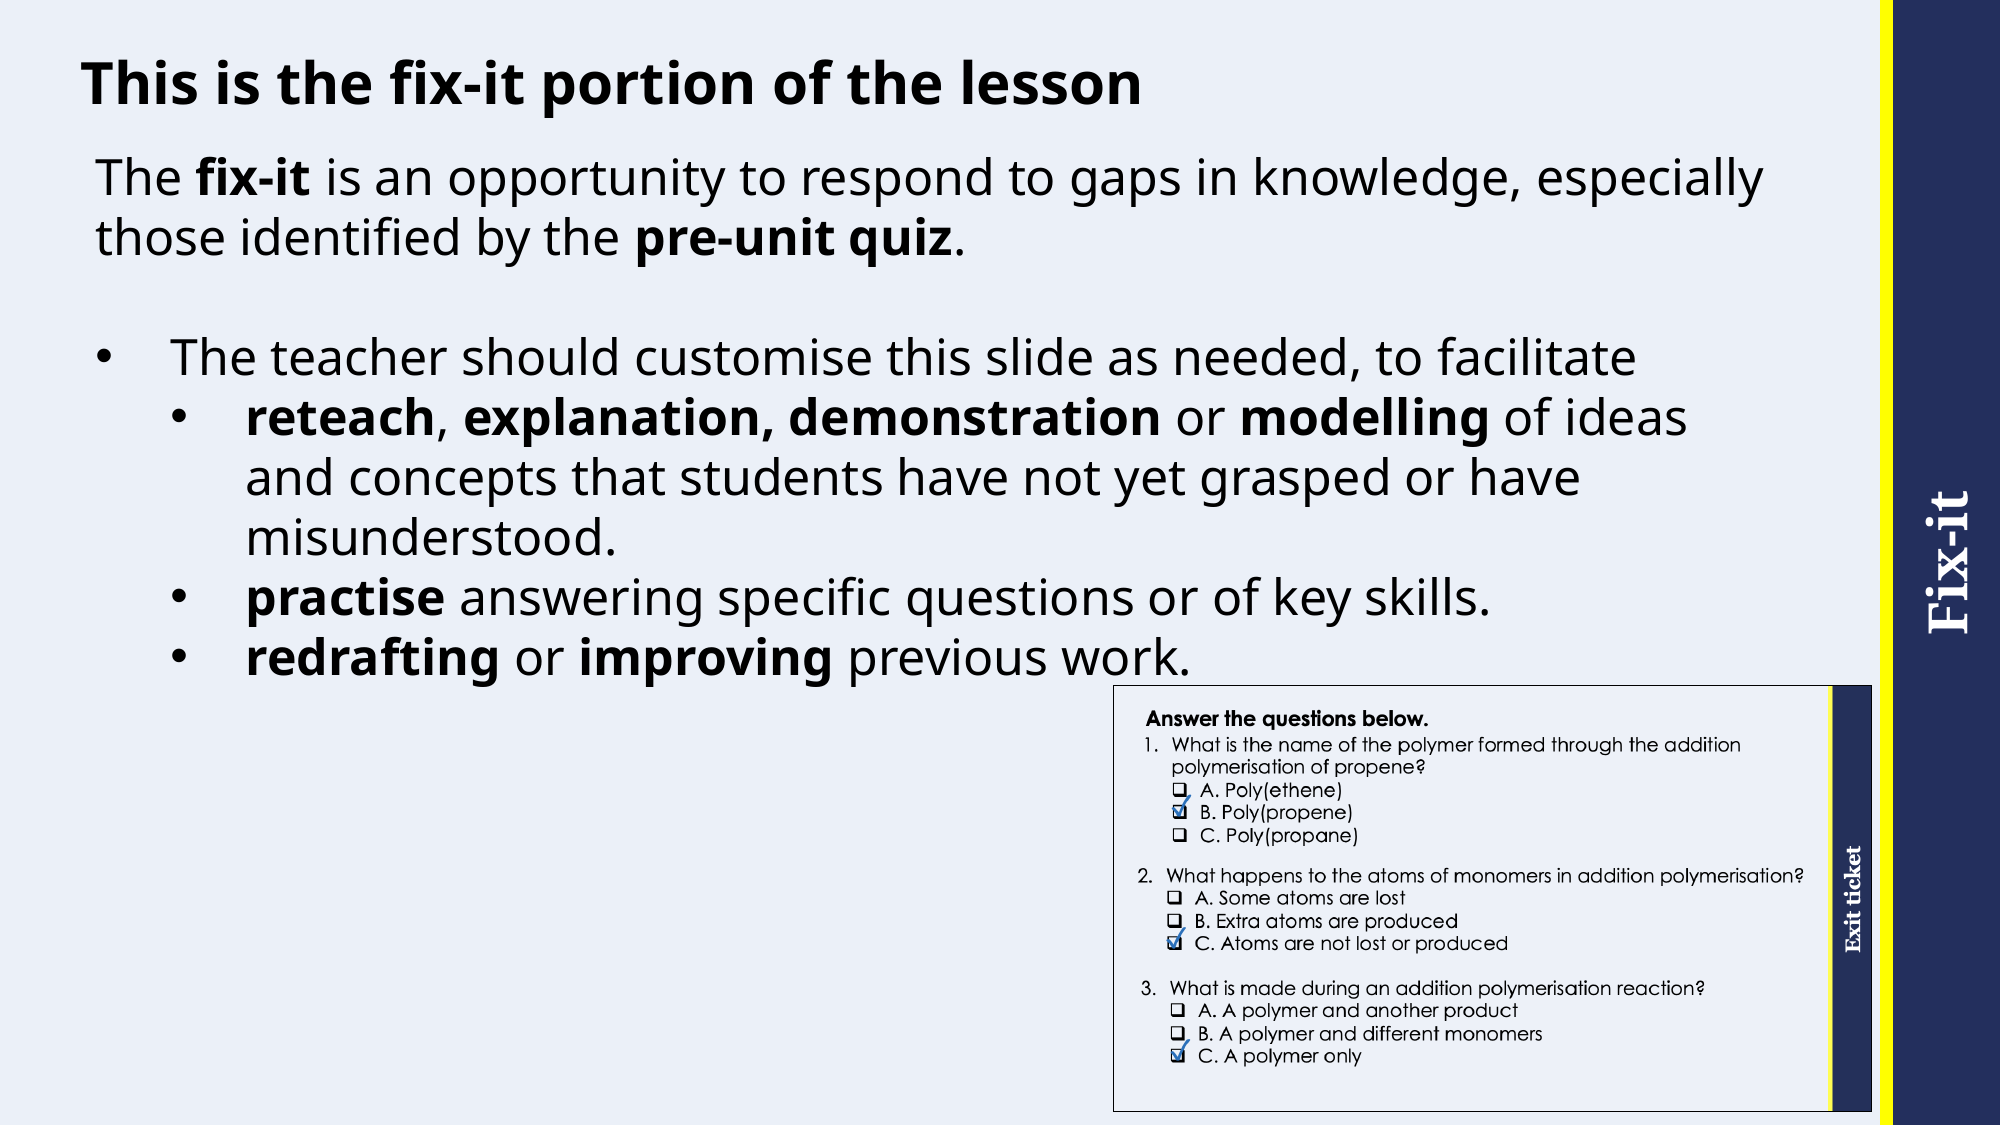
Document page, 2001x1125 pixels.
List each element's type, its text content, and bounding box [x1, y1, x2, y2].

title This is the fix-it portion of the lesson [80, 0, 1823, 118]
picture [1113, 685, 1872, 1112]
text_box The fix-it is an opportunity to respond to gaps in knowledge, especially those identified by the pre-unit quiz. The teacher should customise this slide as needed, to facilitate reteach, explanation, demonstration or modelling of ideas and concepts that students have not yet grasped or have misunderstood. practise answering specific questions or of key skills. redrafting or improving previous work. [80, 118, 1788, 729]
